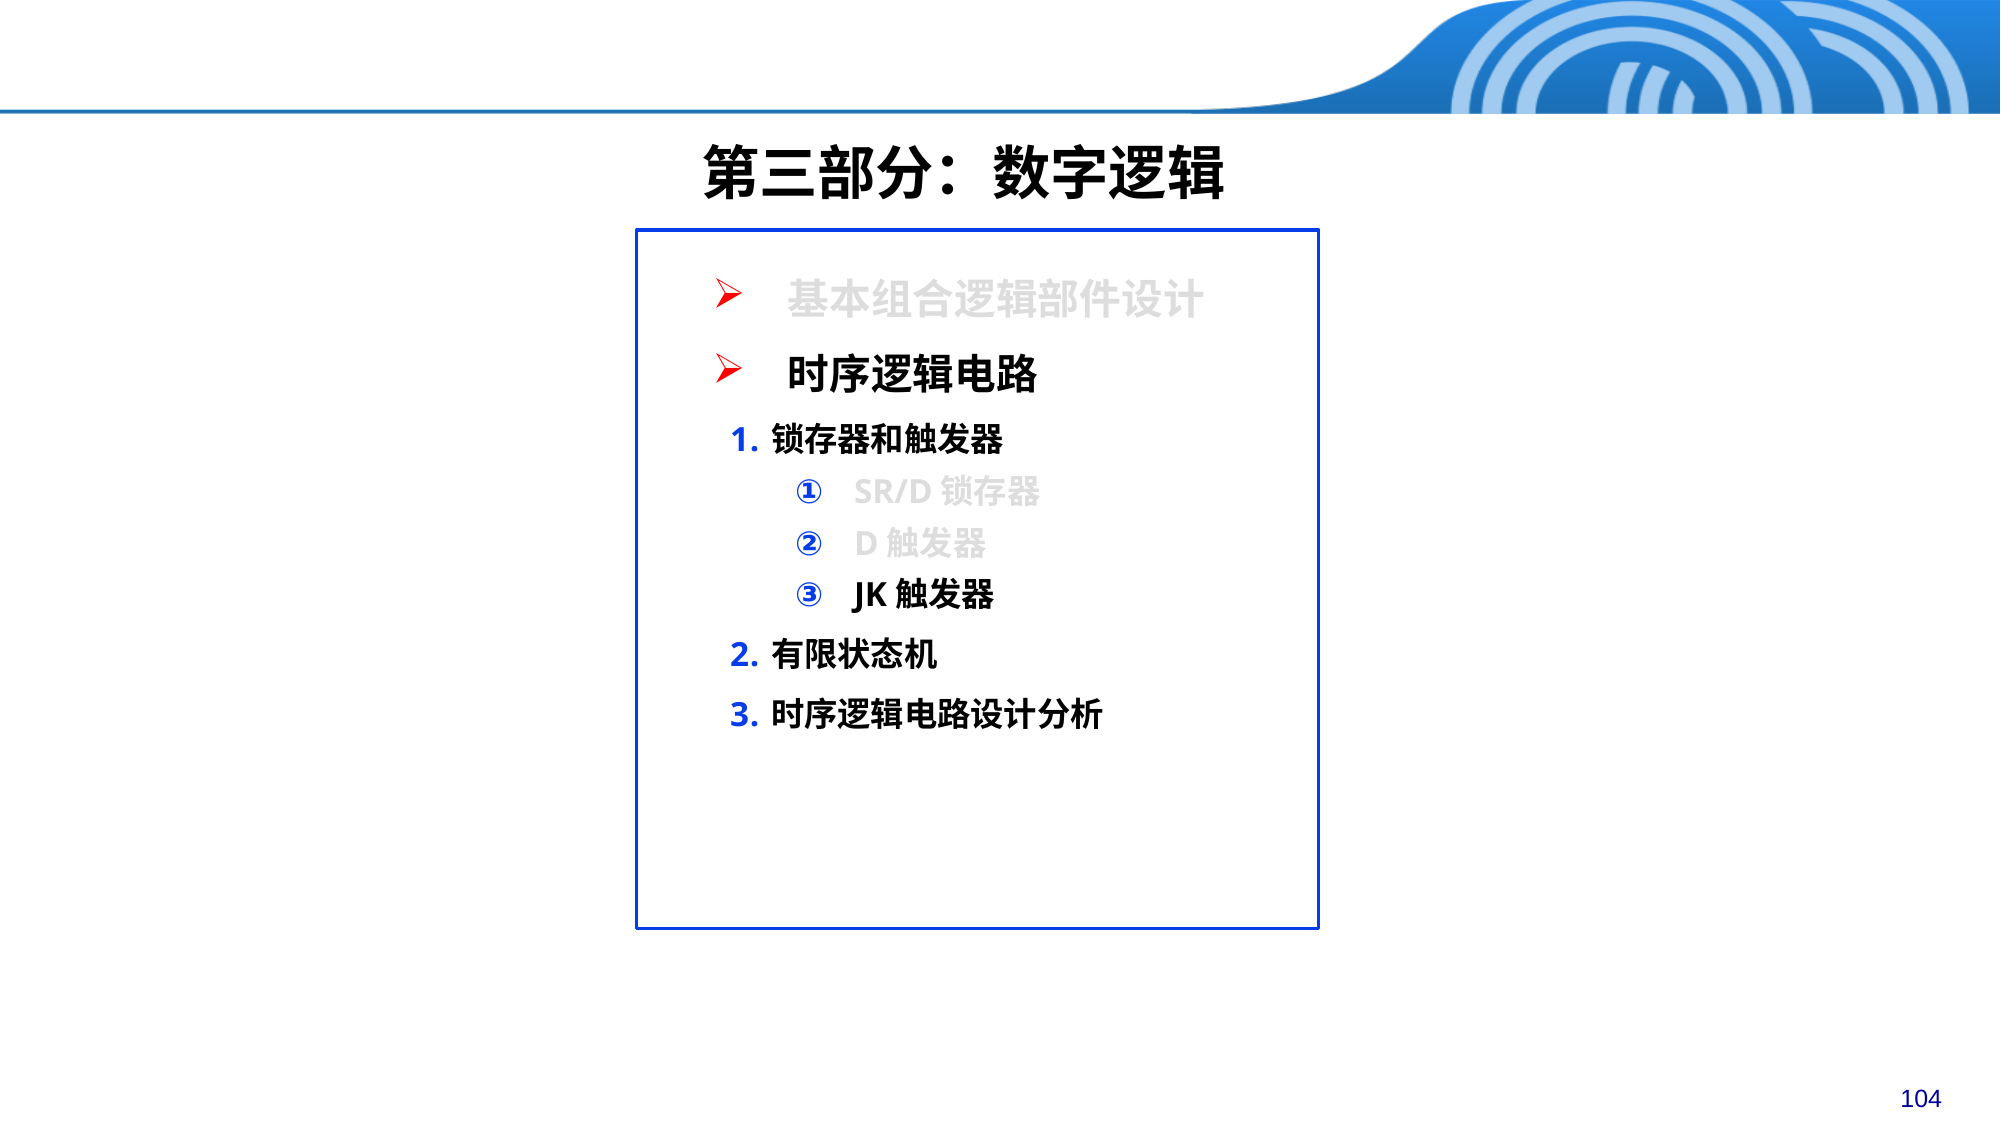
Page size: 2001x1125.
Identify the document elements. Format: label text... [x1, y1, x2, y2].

text_box [636, 230, 1319, 929]
picture [0, 0, 2000, 114]
text_box 第三部分：数字逻辑 [607, 138, 1319, 209]
text_box 基本组合逻辑部件设计 时序逻辑电路 锁存器和触发器 SR/D锁存器 D触发器 JK触发器 有限状态机 时序逻辑电路设计分析 [704, 231, 1370, 1094]
